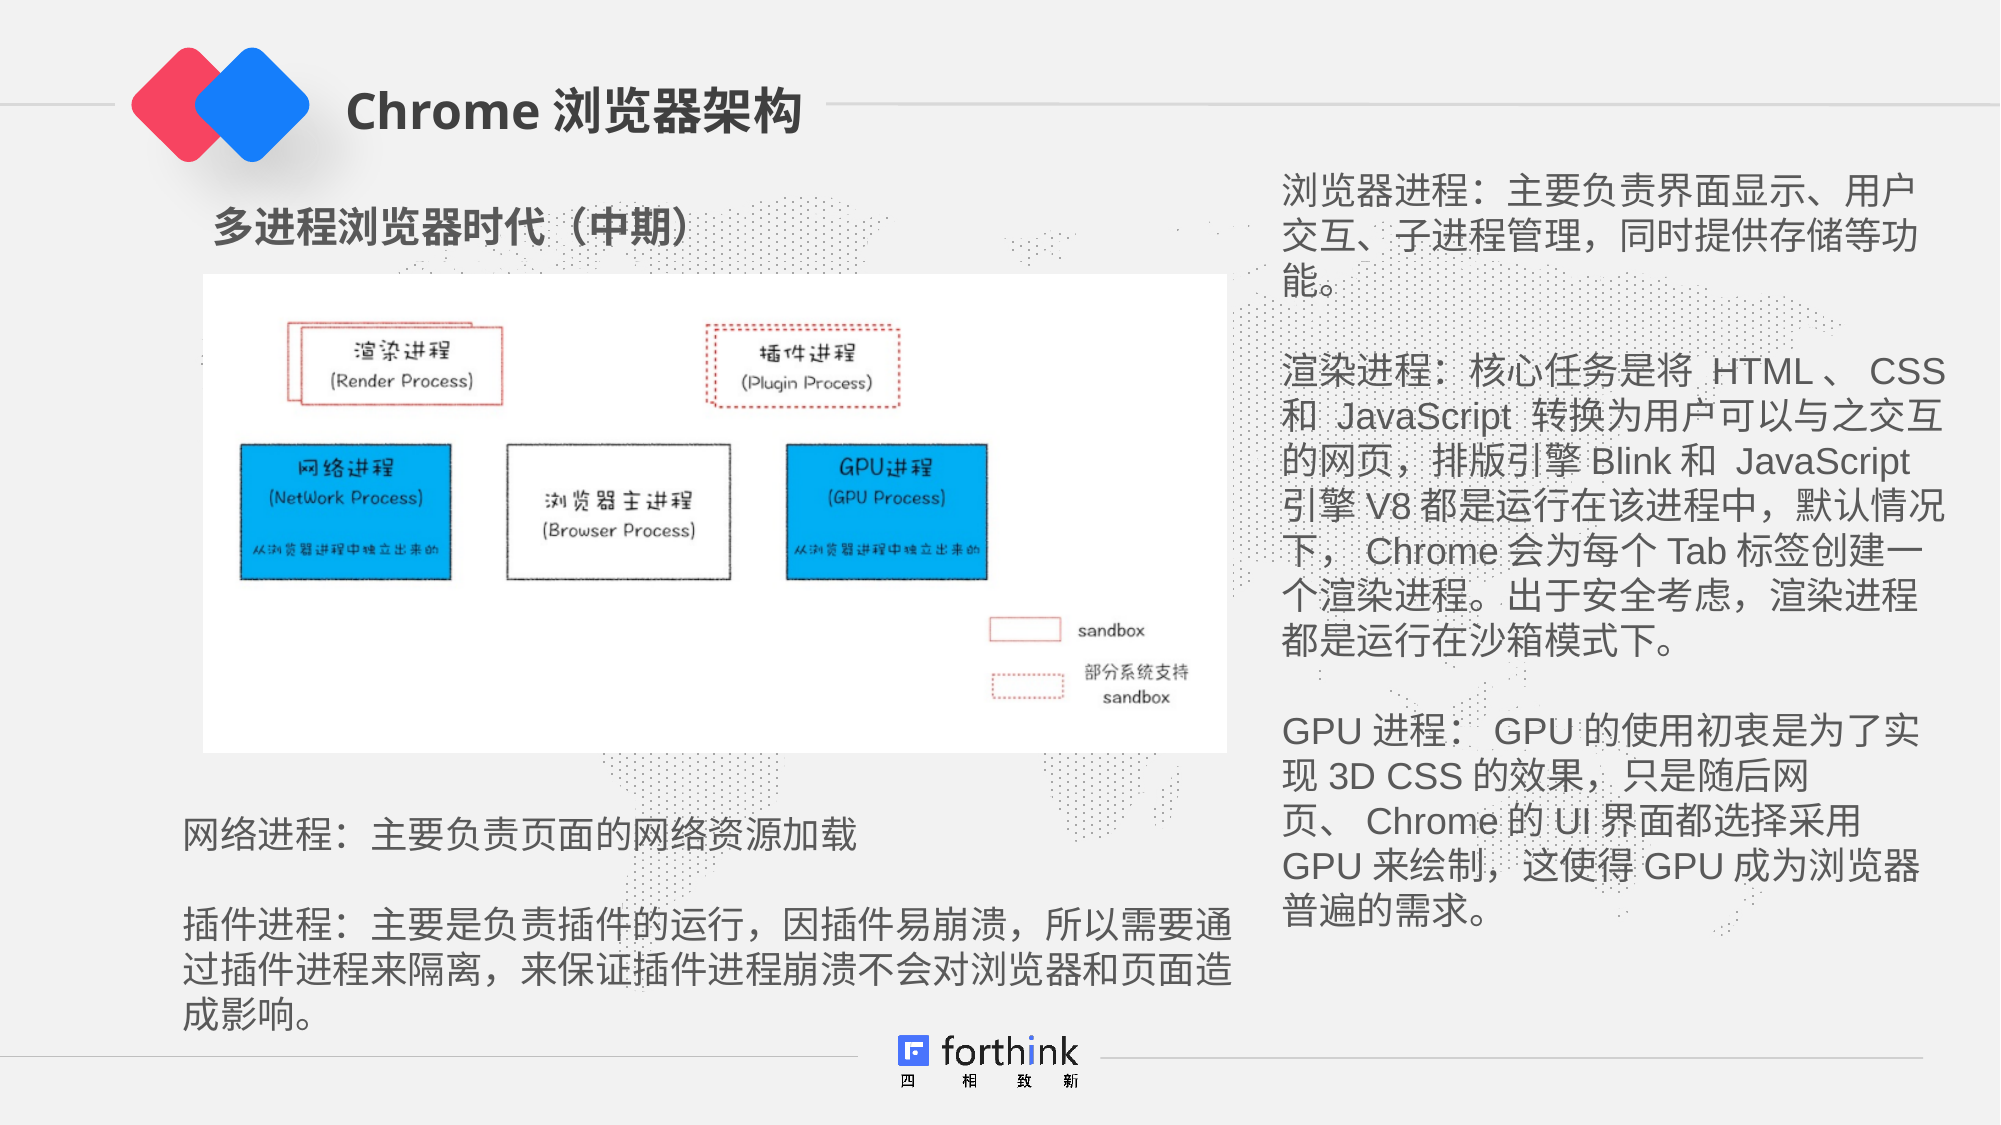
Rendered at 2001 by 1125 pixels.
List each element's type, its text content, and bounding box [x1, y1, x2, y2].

picture [195, 195, 1845, 992]
text_box Chrome浏览器架构 [330, 60, 827, 148]
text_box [143, 59, 297, 150]
text_box ⽹络进程：主要负责⻚⾯的⽹络资源加载 插件进程：主要是负责插件的运⾏，因插件易崩溃，所以需要通过插件进程来隔离，来保证插件进程崩溃不会对浏览器和⻚⾯造成影响。 [167, 803, 1252, 1044]
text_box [826, 101, 2000, 105]
picture [873, 1003, 1101, 1113]
text_box 多进程浏览器时代（中期） [197, 193, 1267, 259]
text_box 浏览器进程：主要负责界⾯显⽰、⽤⼾交互、⼦进程管理，同时提供存储等功能。 渲染进程：核⼼任务是将 HTML、CSS 和 JavaScript 转换为⽤⼾可以与之交互的⽹⻚，排版引擎Blink和 JavaScript引擎V8都是运⾏在该进程中，默认情况下，Chrome会为每个Tab标签创建⼀个渲染进程。出于安全考虑，渲染进程都是运⾏在沙箱模式下。 GPU进程：GPU的使⽤初衷是为了实现3D CSS的效果，只是随后⽹⻚、Chrome的UI界⾯都选择采⽤GPU来绘制，这使得GPU成为浏览器普遍的需求。 [1267, 159, 1962, 940]
